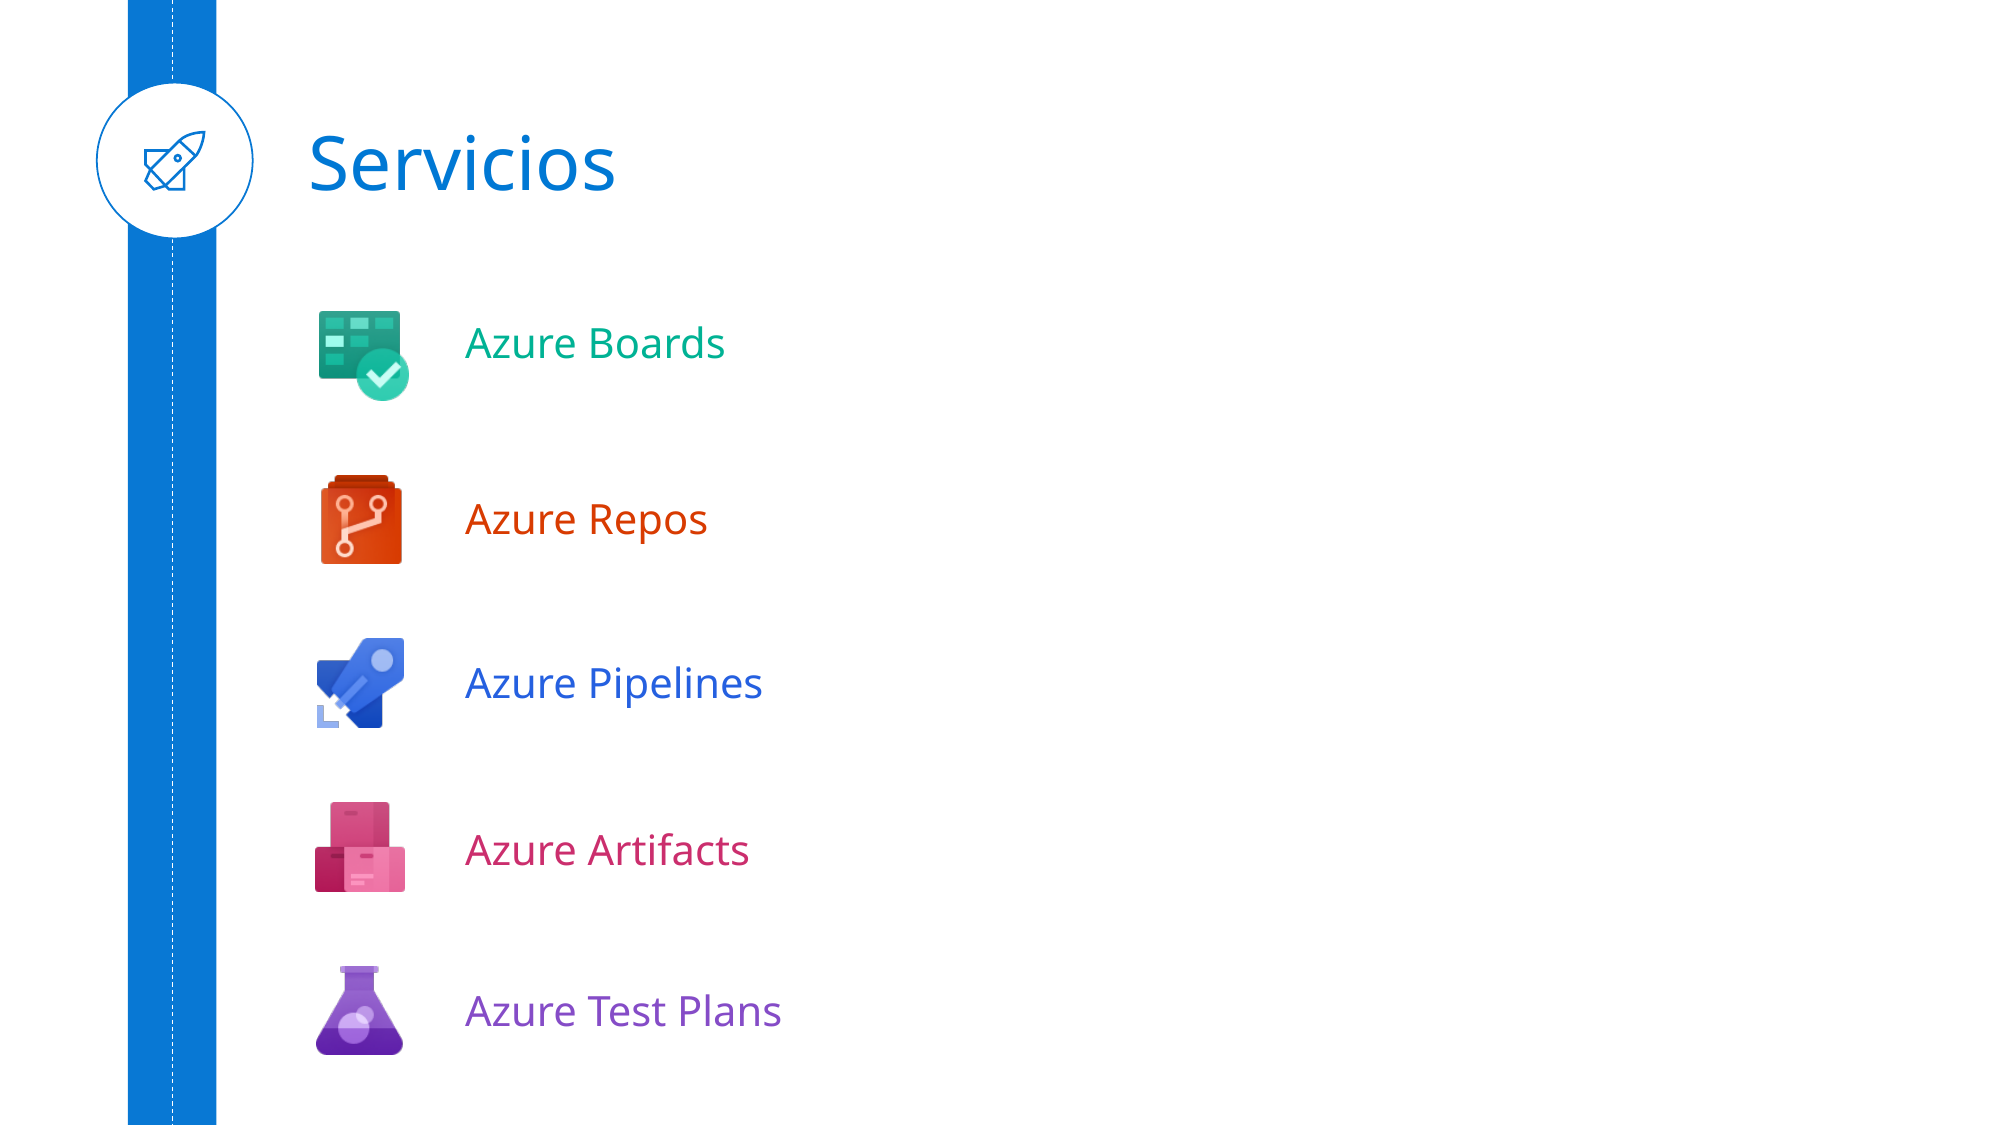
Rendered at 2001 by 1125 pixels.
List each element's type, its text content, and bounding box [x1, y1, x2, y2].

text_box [317, 633, 784, 734]
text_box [315, 799, 784, 894]
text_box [317, 469, 784, 570]
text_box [316, 960, 784, 1061]
text_box Servicios [278, 119, 625, 203]
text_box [96, 82, 253, 239]
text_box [127, 239, 217, 1125]
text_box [319, 293, 784, 401]
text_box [127, 0, 217, 82]
